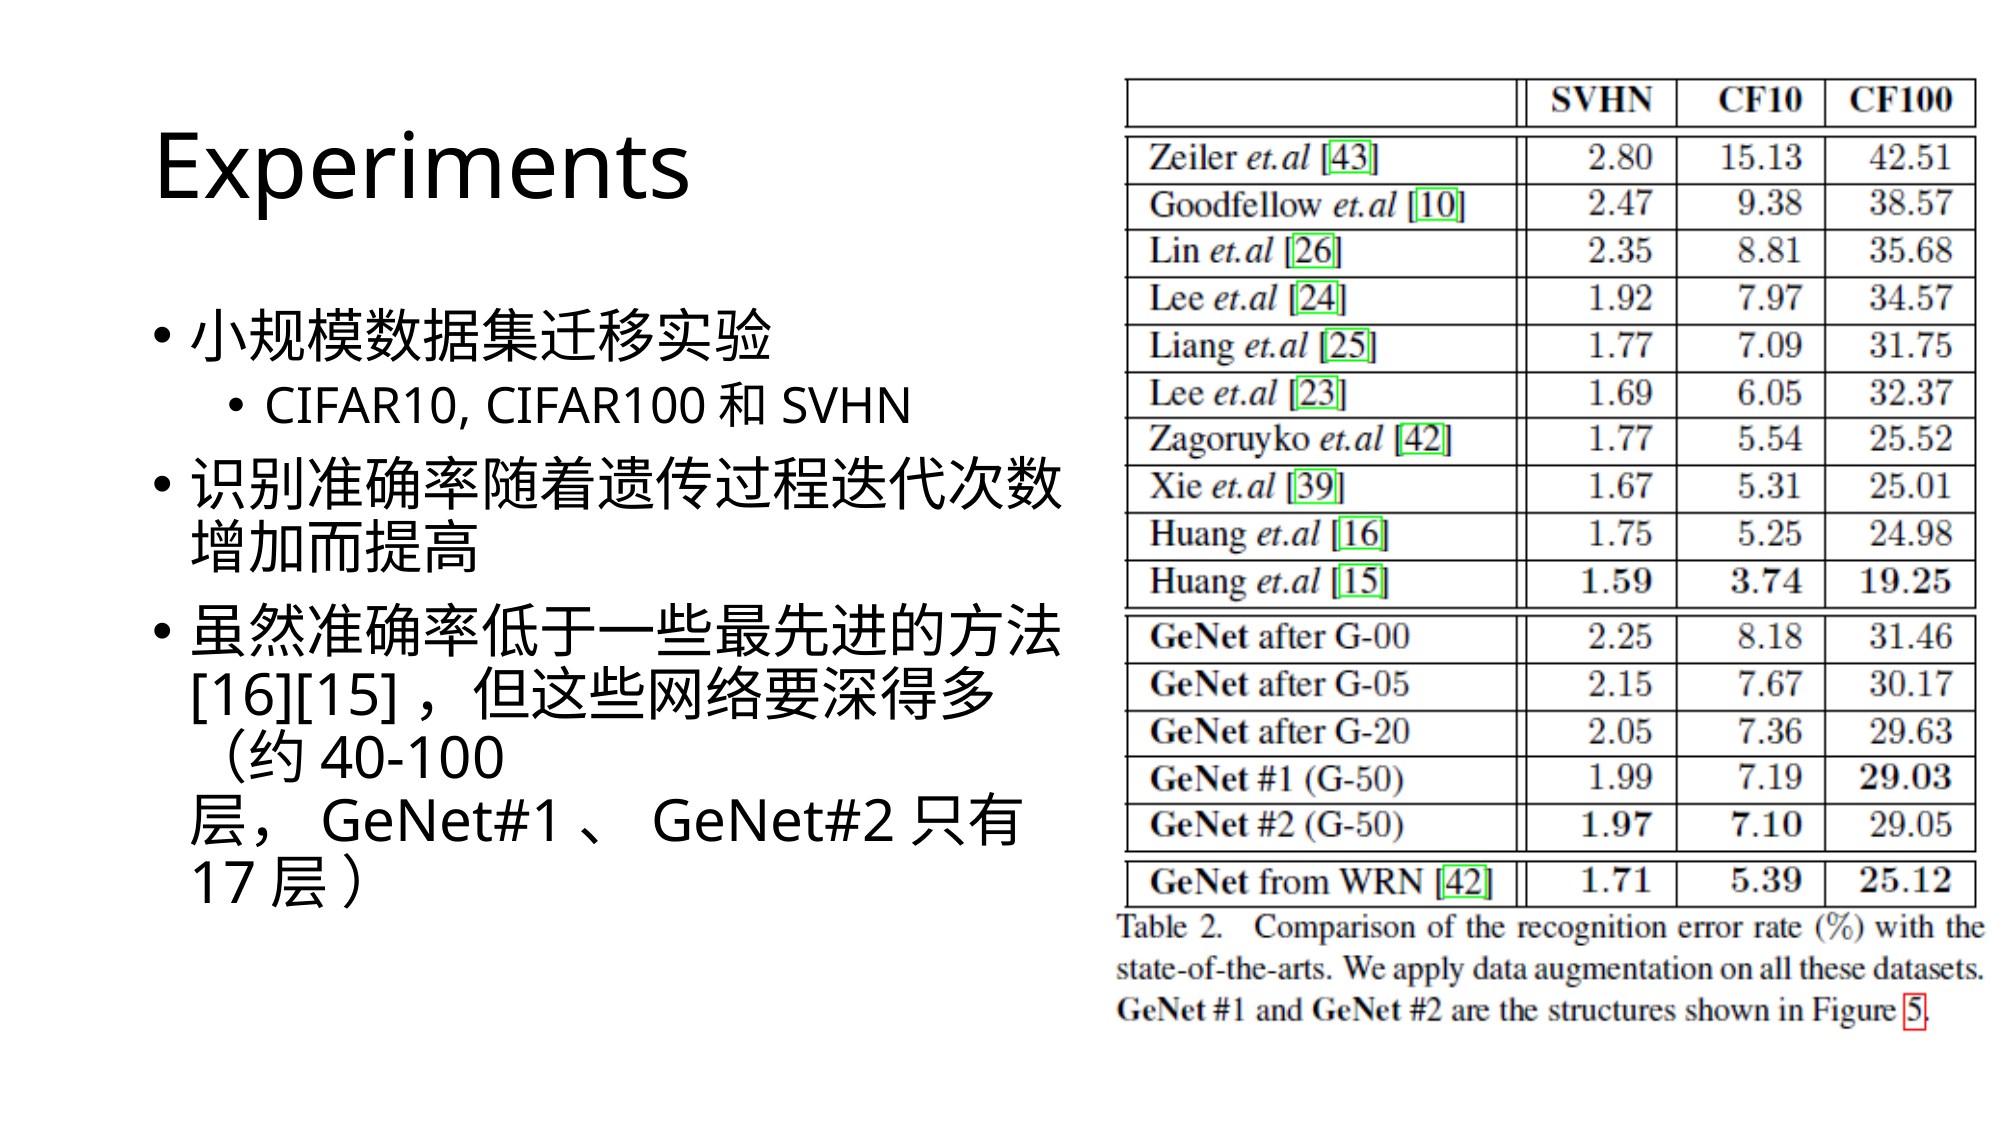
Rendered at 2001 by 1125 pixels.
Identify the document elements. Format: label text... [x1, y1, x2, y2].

list 小规模数据集迁移实验 CIFAR10, CIFAR100和SVHN 识别准确率随着遗传过程迭代次数增加而提高 虽然准确率低于一些最先进的方法[16][15]，但这些网络要深得多（约40-100层，GeNet#1、GeNet#2只有17层 ） [137, 299, 1100, 1014]
picture [1100, 59, 2000, 1047]
title Experiments [137, 59, 1100, 278]
